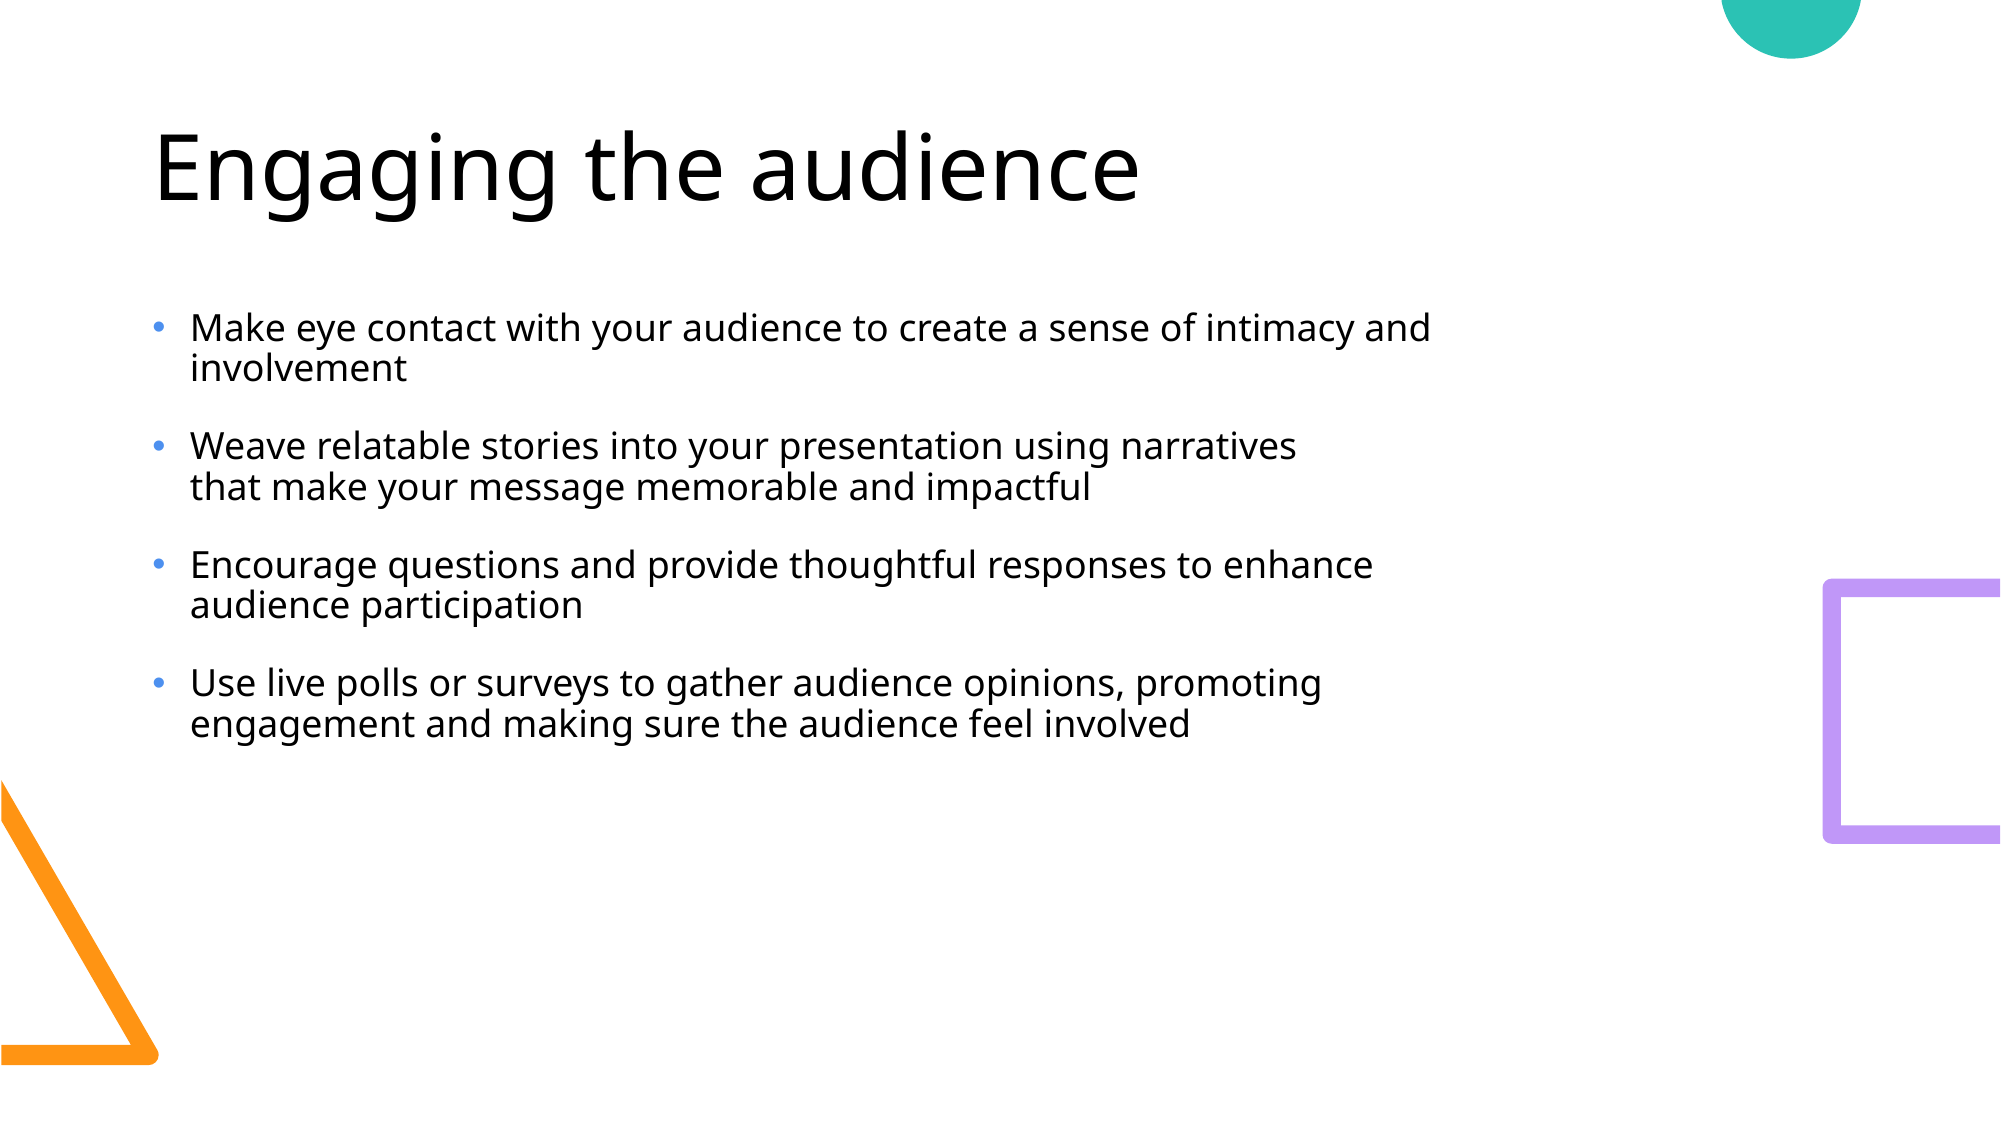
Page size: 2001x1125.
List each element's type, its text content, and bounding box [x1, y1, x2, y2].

list Make eye contact with your audience to create a sense of intimacy and involvement Weave relatable stories into your presentation using narratives that make your message memorable and impactful Encourage questions and provide thoughtful responses to enhance audience participation Use live polls or surveys to gather audience opinions, promoting engagement and making sure the audience feel involved [137, 301, 1452, 1005]
title Engaging the audience [137, 50, 1863, 292]
